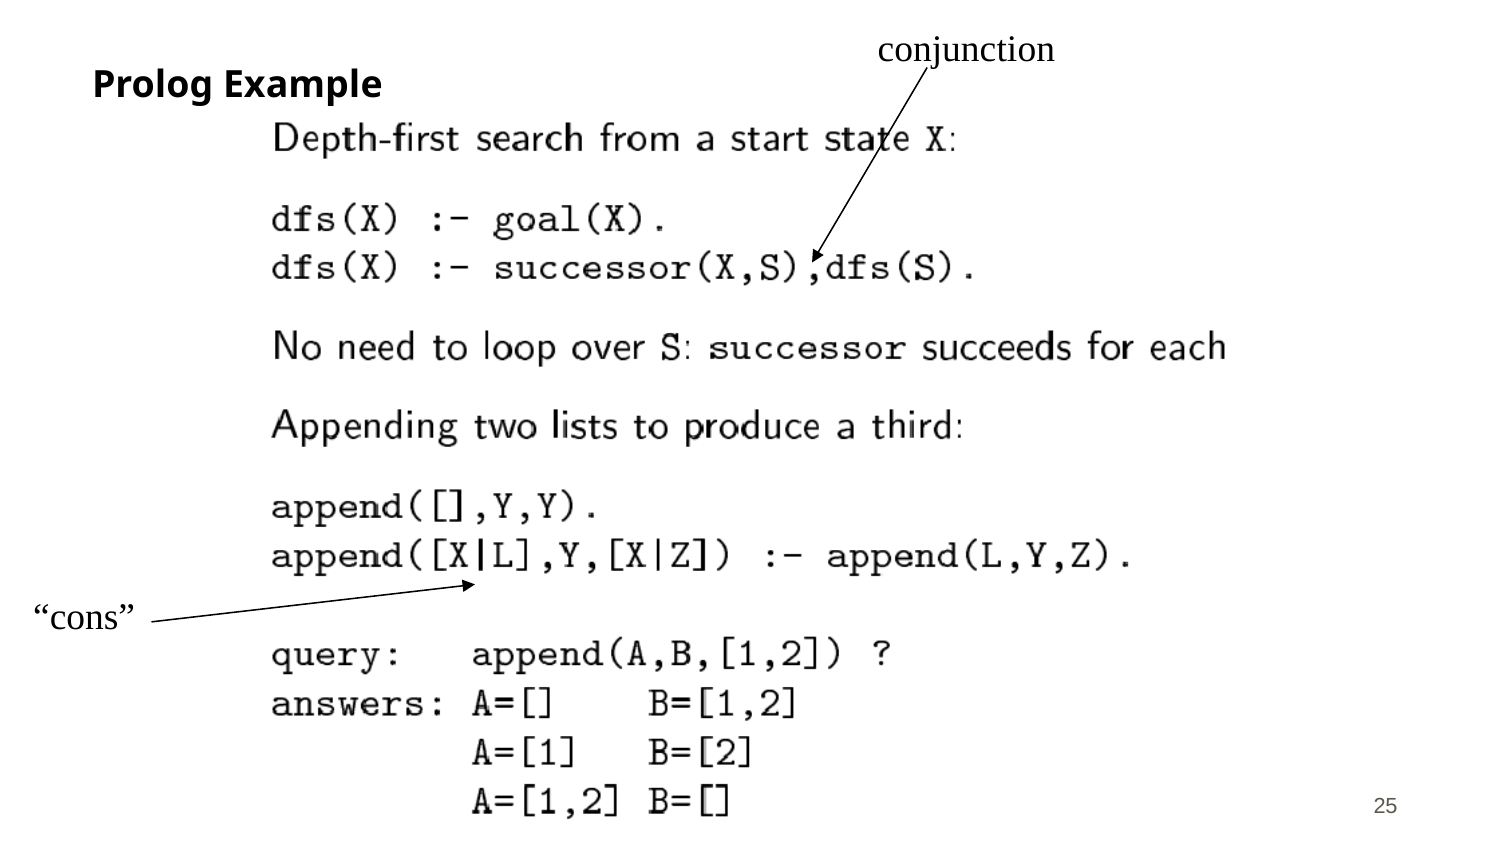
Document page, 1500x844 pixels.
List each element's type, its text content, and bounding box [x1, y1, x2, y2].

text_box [811, 67, 928, 263]
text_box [151, 584, 476, 623]
text_box conjunction [862, 16, 1072, 77]
title Prolog Example [77, 28, 862, 113]
slide_number ‹#› [1243, 768, 1413, 826]
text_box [261, 111, 1238, 841]
text_box “cons” [18, 584, 152, 645]
title Prolog Example [932, 28, 1415, 113]
